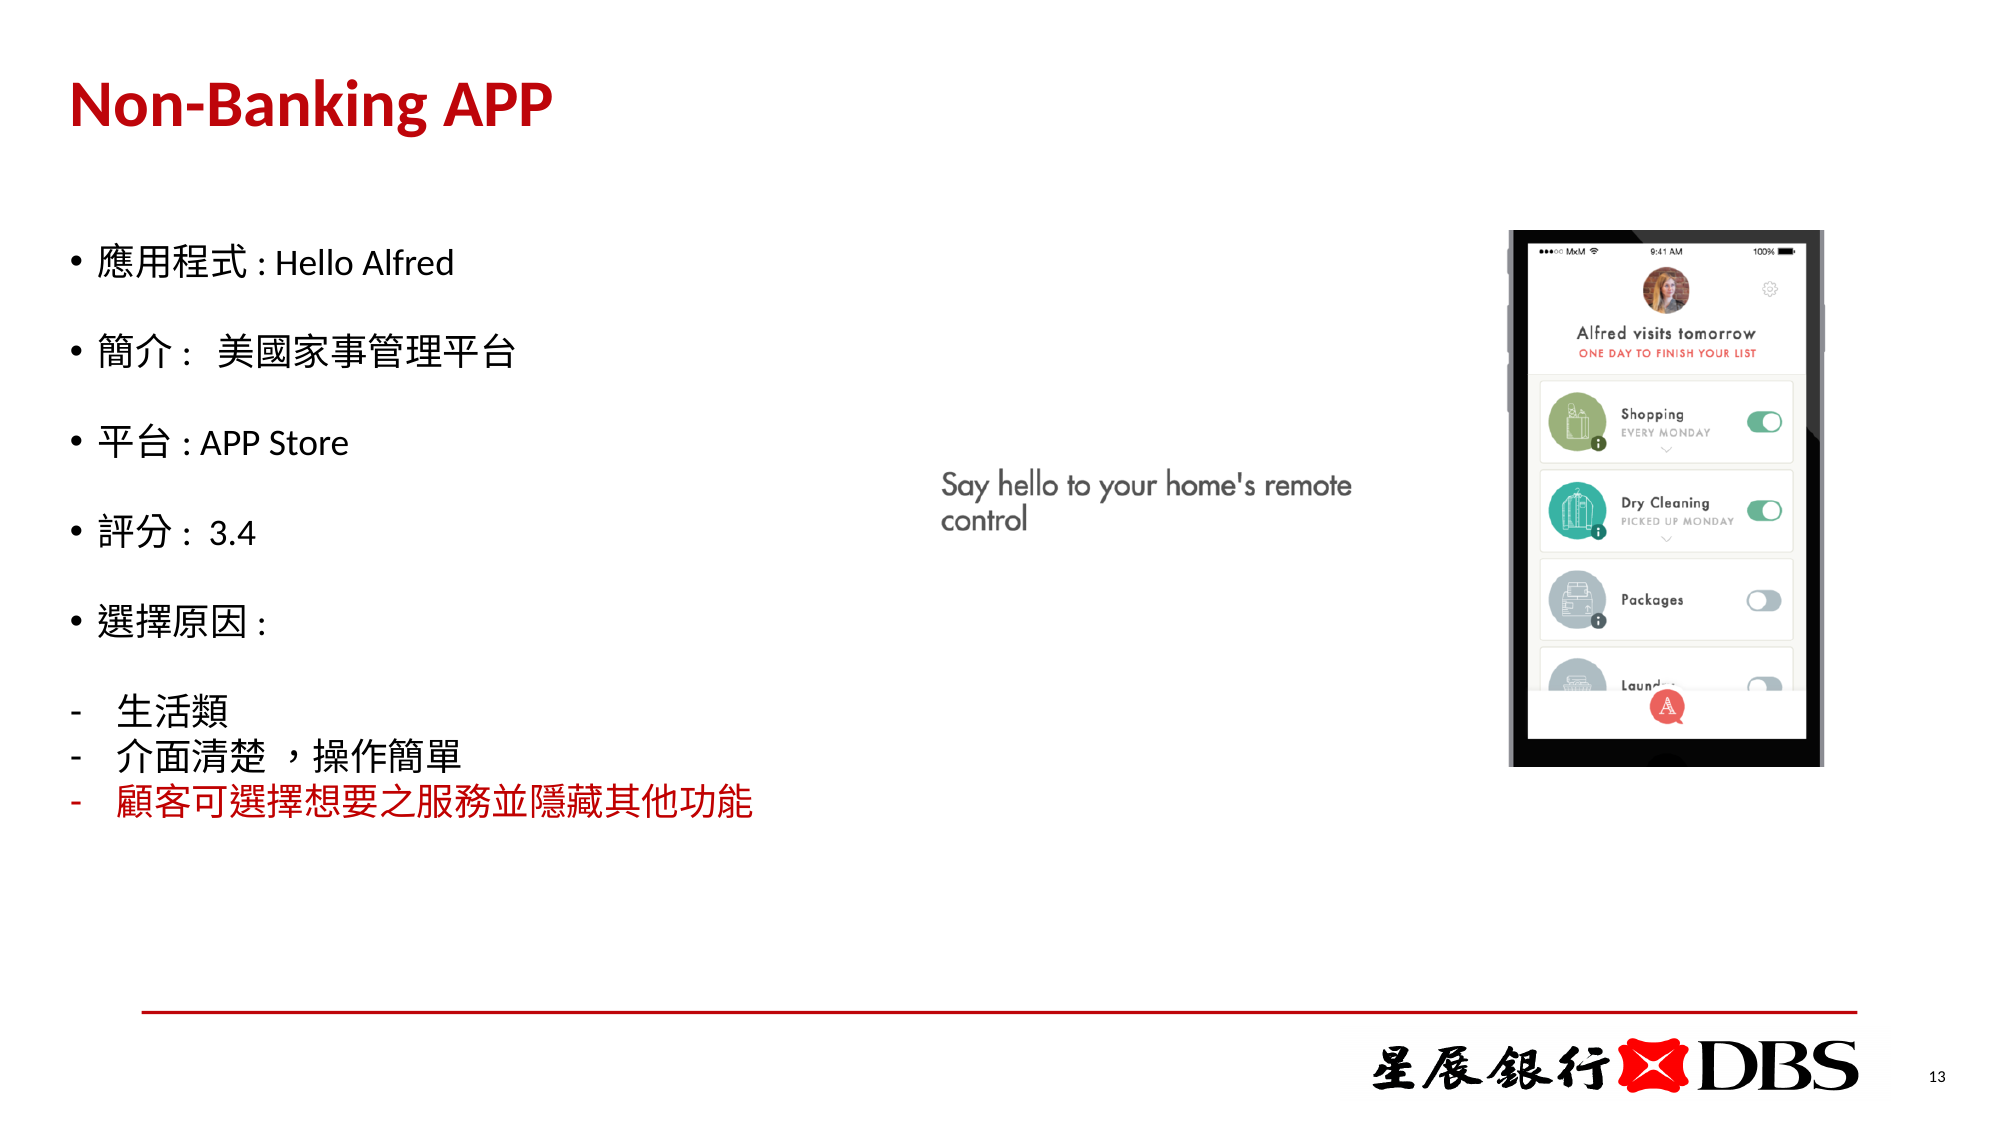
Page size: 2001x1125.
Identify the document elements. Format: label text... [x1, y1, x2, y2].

text_box 應用程式: Hello Alfred 簡介: 美國家事管理平台 平台: APP Store 評分: 3.4 選擇原因: 生活類 介面清楚 ，操作簡單 顧客可選擇想要之服務並隱藏其他功能 [54, 230, 830, 921]
picture [861, 230, 1883, 767]
picture [1340, 1026, 1891, 1102]
title Non-Banking APP [54, 53, 1961, 147]
slide_number 13 [1727, 1044, 1961, 1108]
